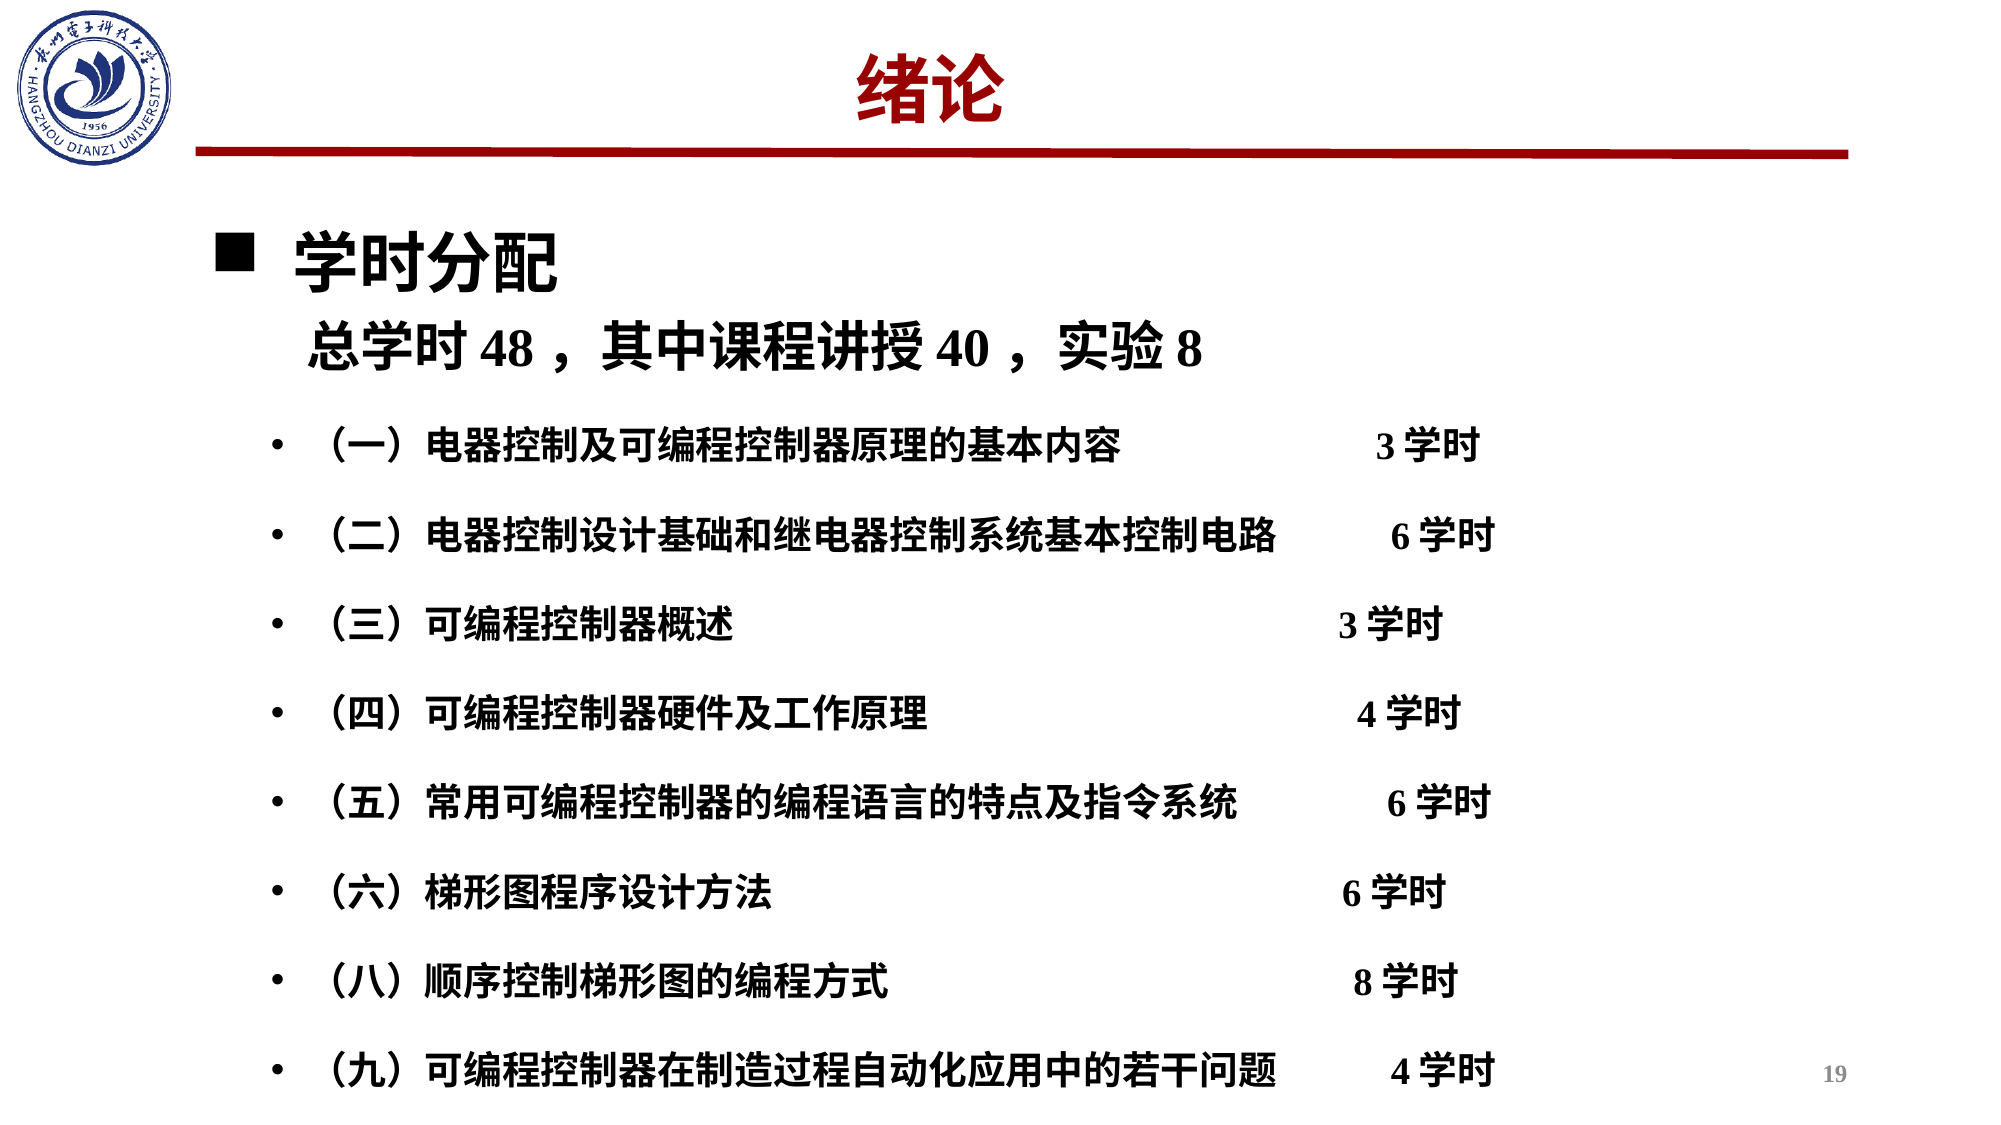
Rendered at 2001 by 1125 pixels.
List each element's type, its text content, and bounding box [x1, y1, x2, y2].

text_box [195, 151, 1849, 155]
slide_number 19 [1756, 1042, 1863, 1103]
text_box 总学时48，其中课程讲授40，实验8 （一）电器控制及可编程控制器原理的基本内容 3学时 （二）电器控制设计基础和继电器控制系统基本控制电路 6学时 （三）可编程控制器概述 3学时 （四）可编程控制器硬件及工作原理 4学时 （五）常用可编程控制器的编程语言的特点及指令系统 6学时 （六）梯形图程序设计方法 6学时 （八）顺序控制梯形图的编程方式 8学时 （九）可编程控制器在制造过程自动化应用中的若干问题 4学时 [255, 312, 1756, 1103]
text_box 绪论 [840, 34, 1021, 140]
text_box 学时分配 [195, 173, 1817, 367]
picture [14, 2, 175, 174]
